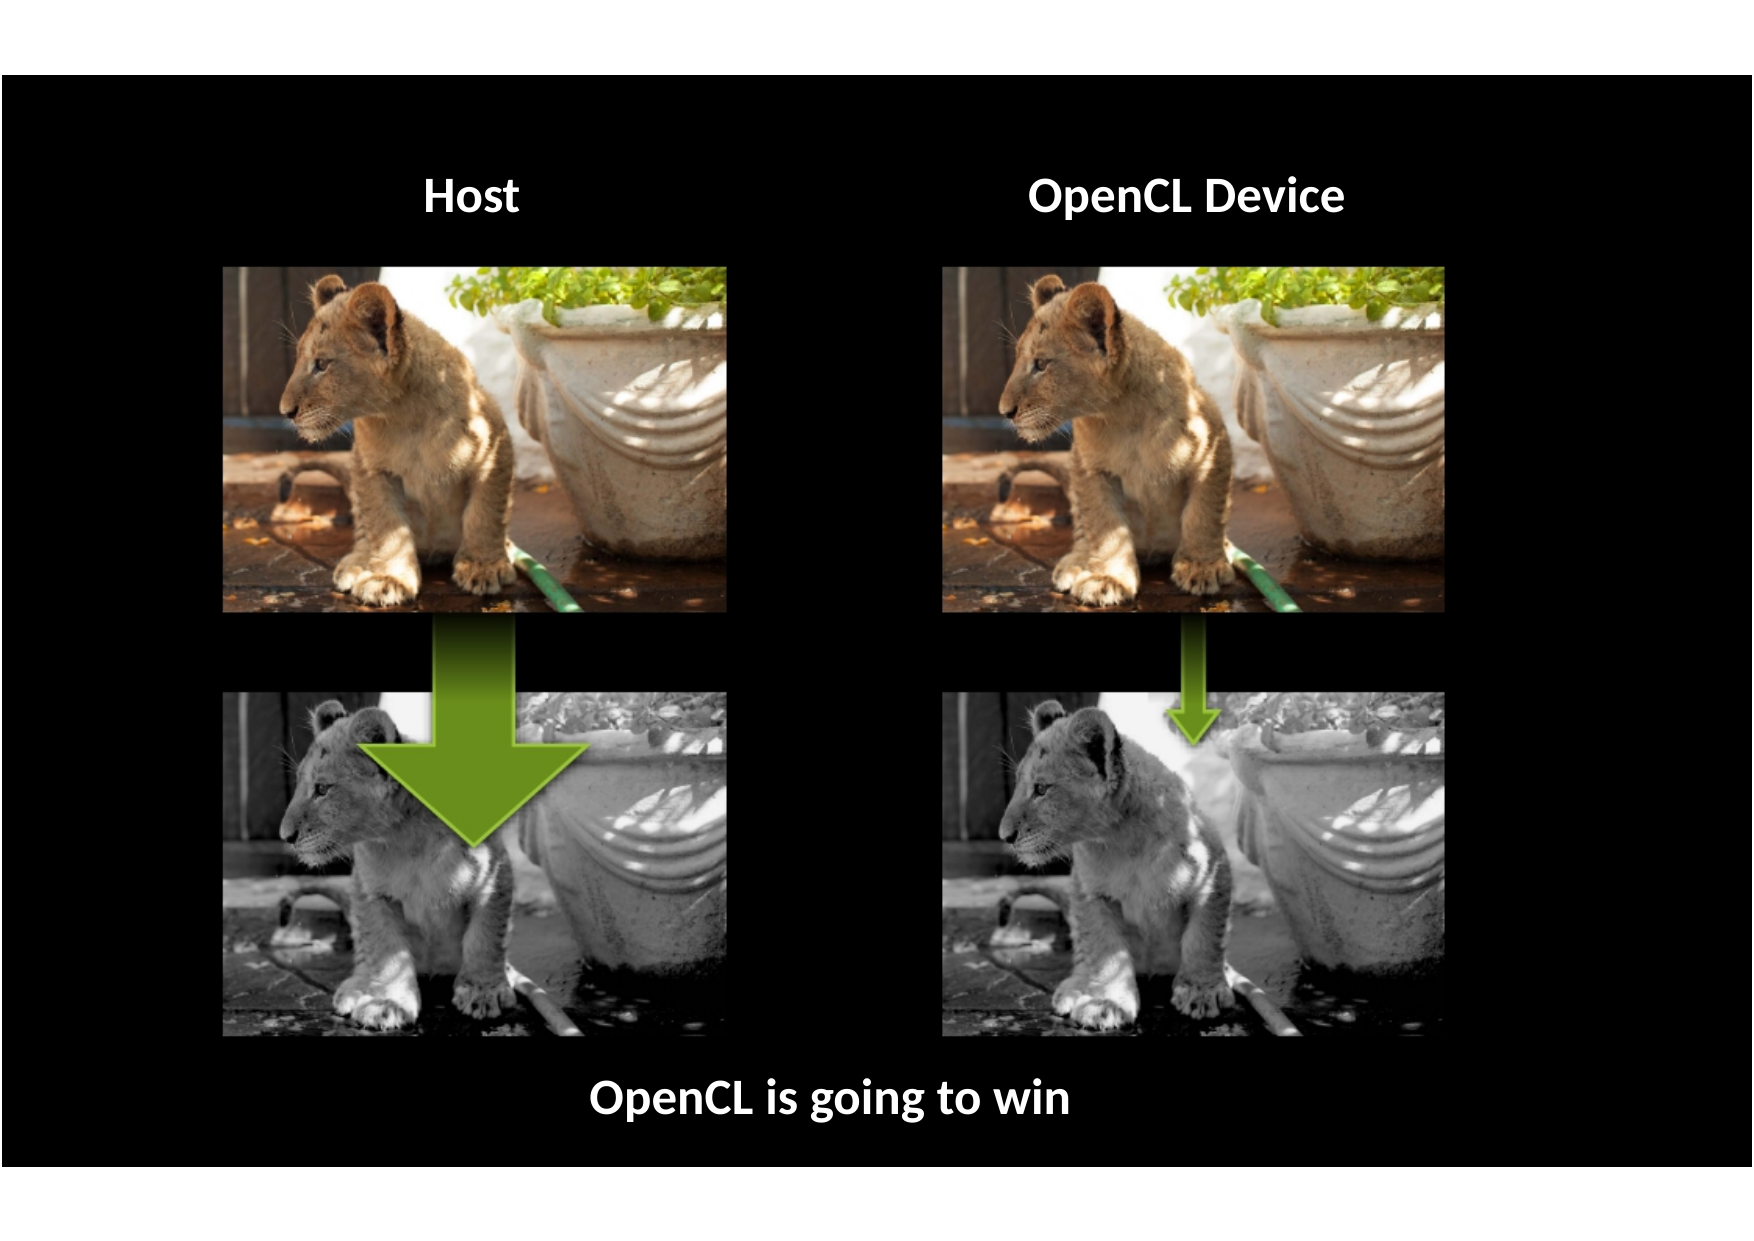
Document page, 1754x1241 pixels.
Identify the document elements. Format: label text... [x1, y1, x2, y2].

picture [220, 264, 730, 1038]
text_box Host [423, 168, 521, 231]
text_box OpenCL is going to win [589, 1070, 1072, 1133]
text_box [0, 73, 1754, 1169]
picture [941, 264, 1449, 1038]
text_box OpenCL Device [1028, 168, 1347, 231]
